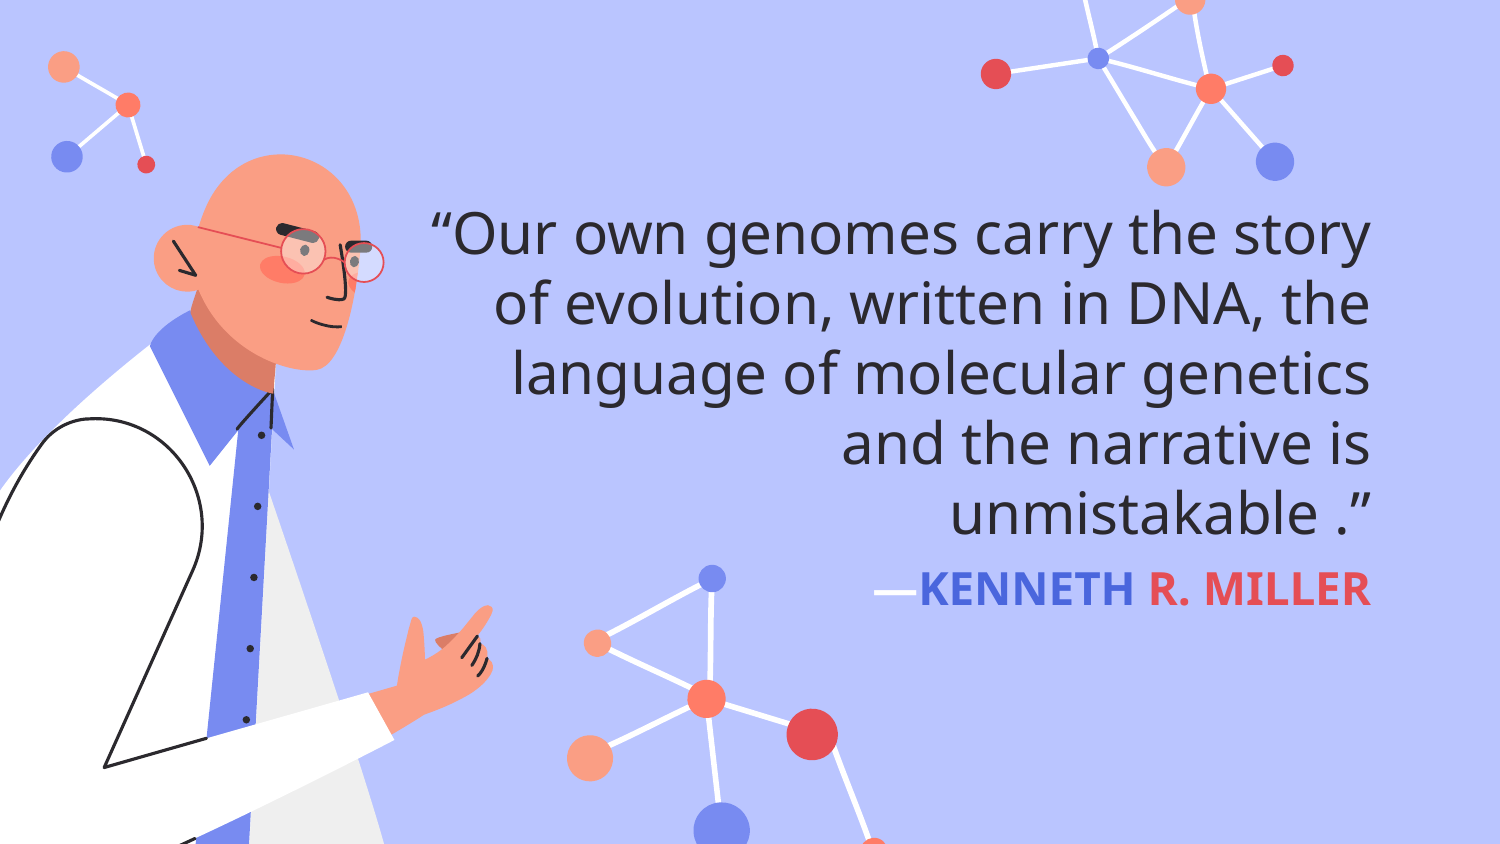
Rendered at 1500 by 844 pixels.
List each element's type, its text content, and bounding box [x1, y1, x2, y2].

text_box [508, 602, 907, 844]
subtitle “Our own genomes carry the story of evolution, written in DNA, the language of molecular genetics and the narrative is unmistakable .” [498, 216, 1387, 525]
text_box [35, 46, 145, 200]
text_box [1018, 0, 1311, 226]
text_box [0, 154, 494, 844]
title —KENNETH R. MILLER [671, 542, 1387, 631]
